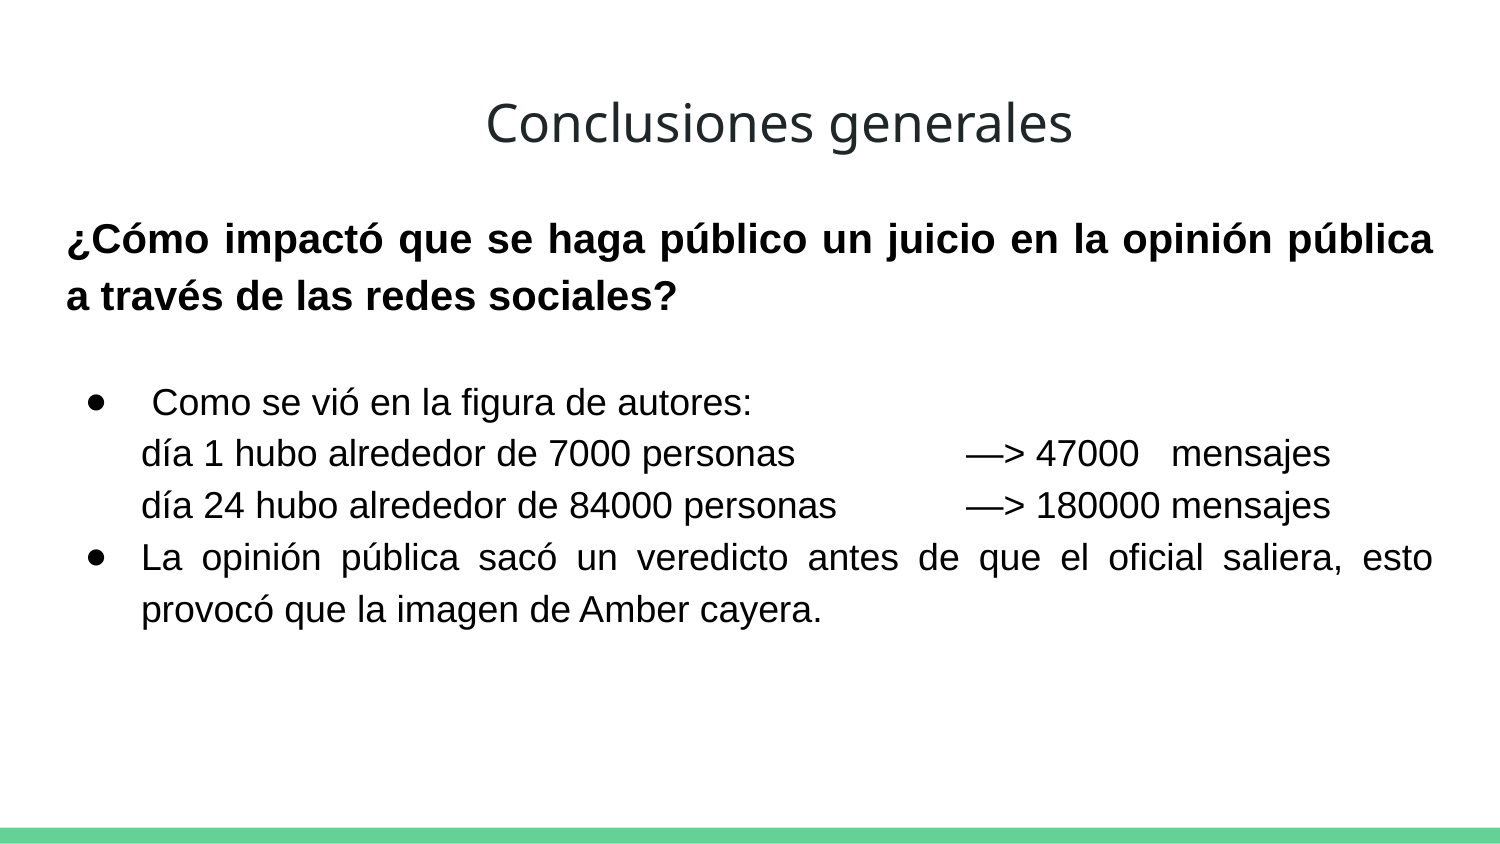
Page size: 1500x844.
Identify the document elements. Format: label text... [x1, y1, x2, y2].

list ¿Cómo impactó que se haga público un juicio en la opinión pública a través de las redes sociales? Como se vió en la figura de autores: día 1 hubo alrededor de 7000 personas —> 47000 mensajes día 24 hubo alrededor de 84000 personas —> 180000 mensajes La opinión pública sacó un veredicto antes de que el oficial saliera, esto provocó que la imagen de Amber cayera. [51, 189, 1449, 750]
title Conclusiones generales [191, 74, 1369, 169]
